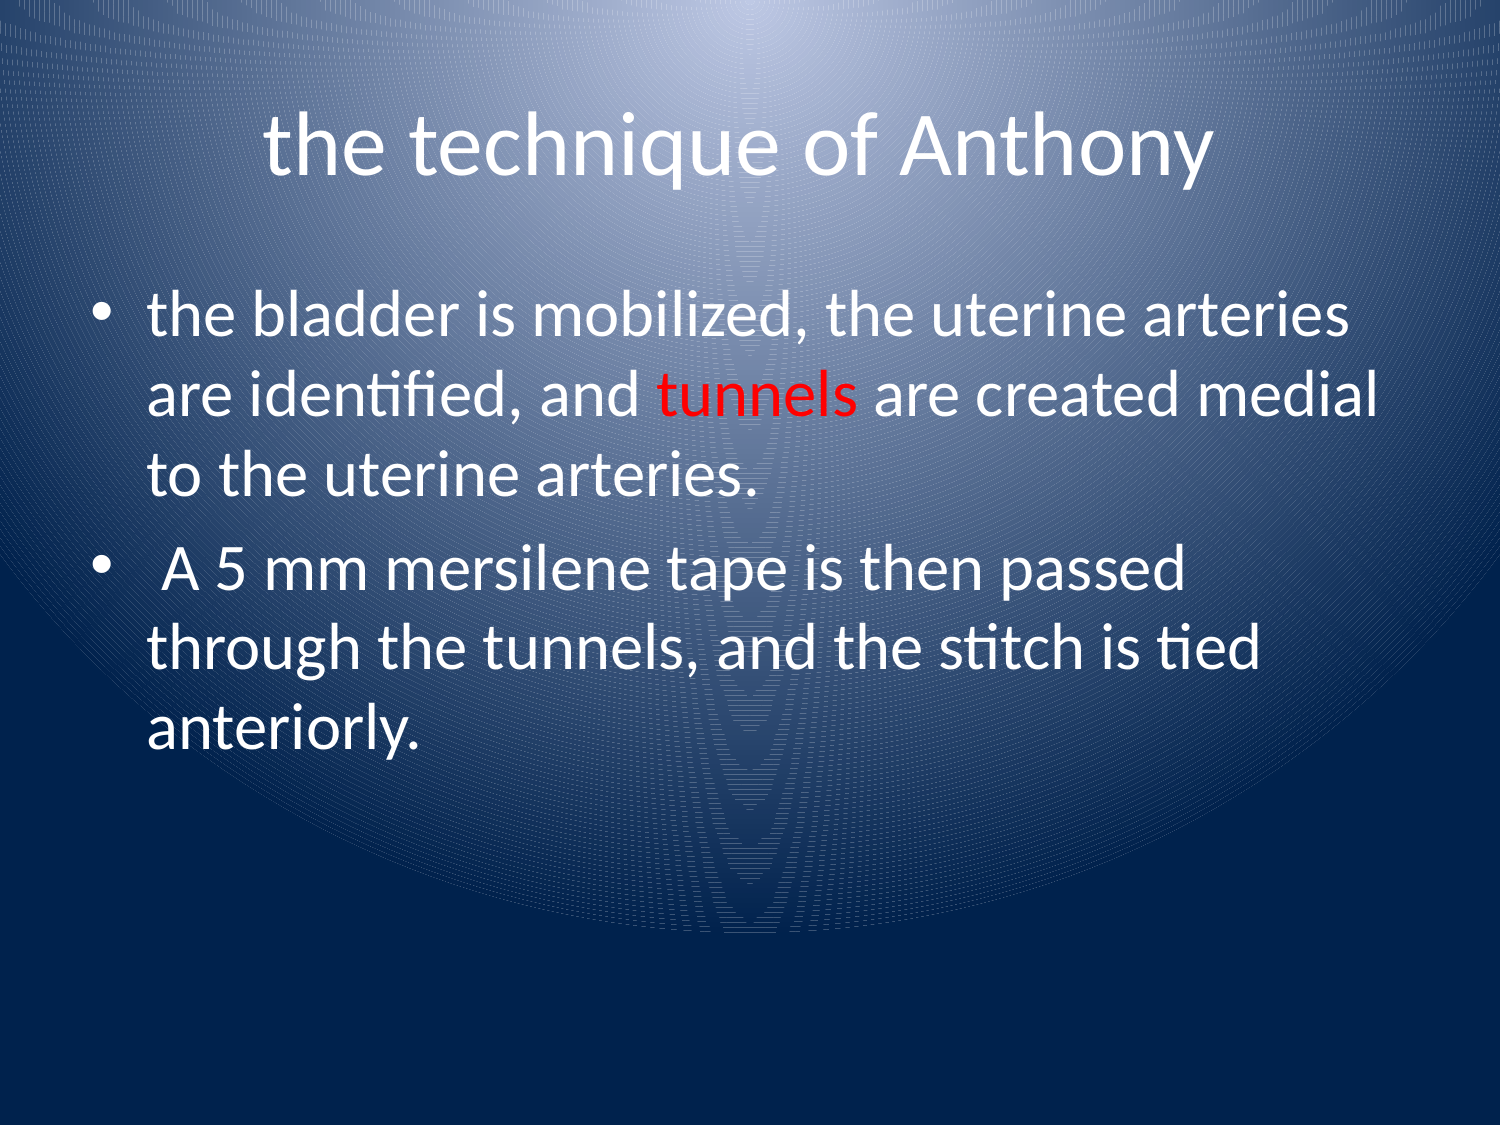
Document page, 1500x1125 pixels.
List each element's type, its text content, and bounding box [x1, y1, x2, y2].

title the technique of Anthony [75, 45, 1425, 233]
list the bladder is mobilized, the uterine arteries are identified, and tunnels are created medial to the uterine arteries. A 5 mm mersilene tape is then passed through the tunnels, and the stitch is tied anteriorly. [75, 262, 1425, 1005]
